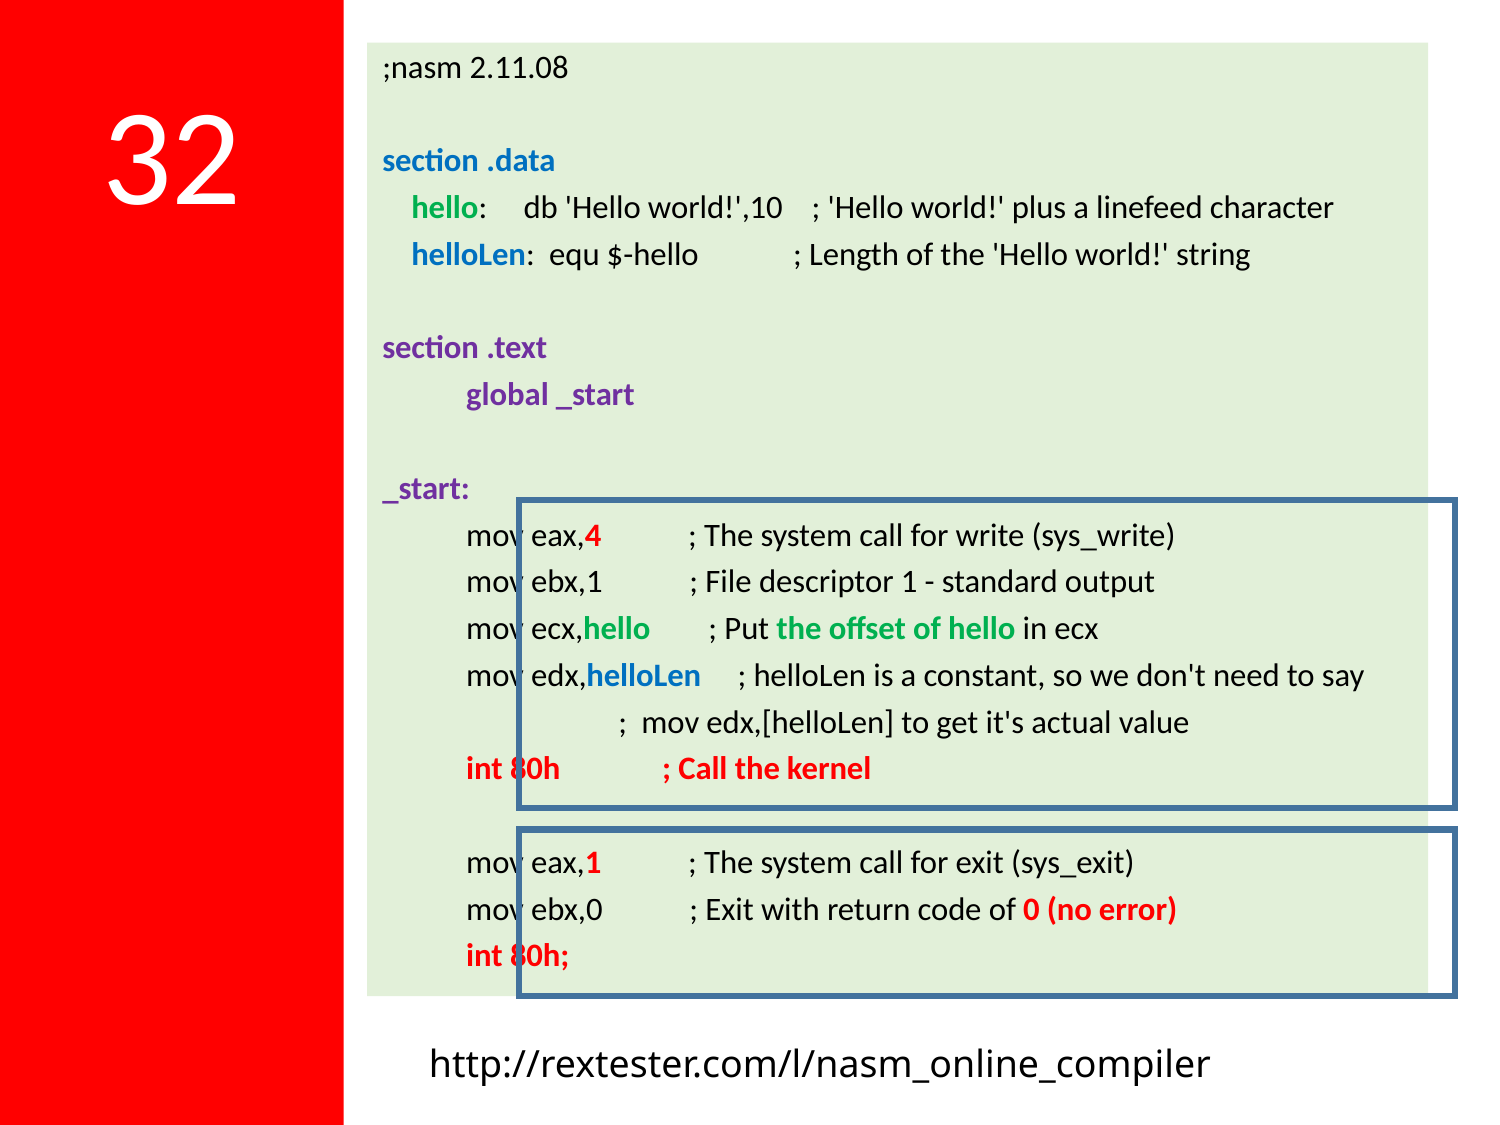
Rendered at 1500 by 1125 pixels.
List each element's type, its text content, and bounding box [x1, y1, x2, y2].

text_box [518, 829, 1456, 997]
text_box 32 [0, 0, 345, 1125]
title http://rextester.com/l/nasm_online_compiler [414, 1032, 1246, 1098]
text_box [518, 499, 1456, 809]
list ;nasm 2.11.08 section .data hello: db 'Hello world!',10 ; 'Hello world!' plus a linefeed character helloLen: equ $-hello ; Length of the 'Hello world!' string section .text global _start _start: mov eax,4 ; The system call for write (sys_write) mov ebx,1 ; File descriptor 1 - standard output mov ecx,hello ; Put the offset of hello in ecx mov edx,helloLen ; helloLen is a constant, so we don't need to say ; mov edx,[helloLen] to get it's actual value int 80h ; Call the kernel mov eax,1 ; The system call for exit (sys_exit) mov ebx,0 ; Exit with return code of 0 (no error) int 80h; [367, 42, 1429, 997]
